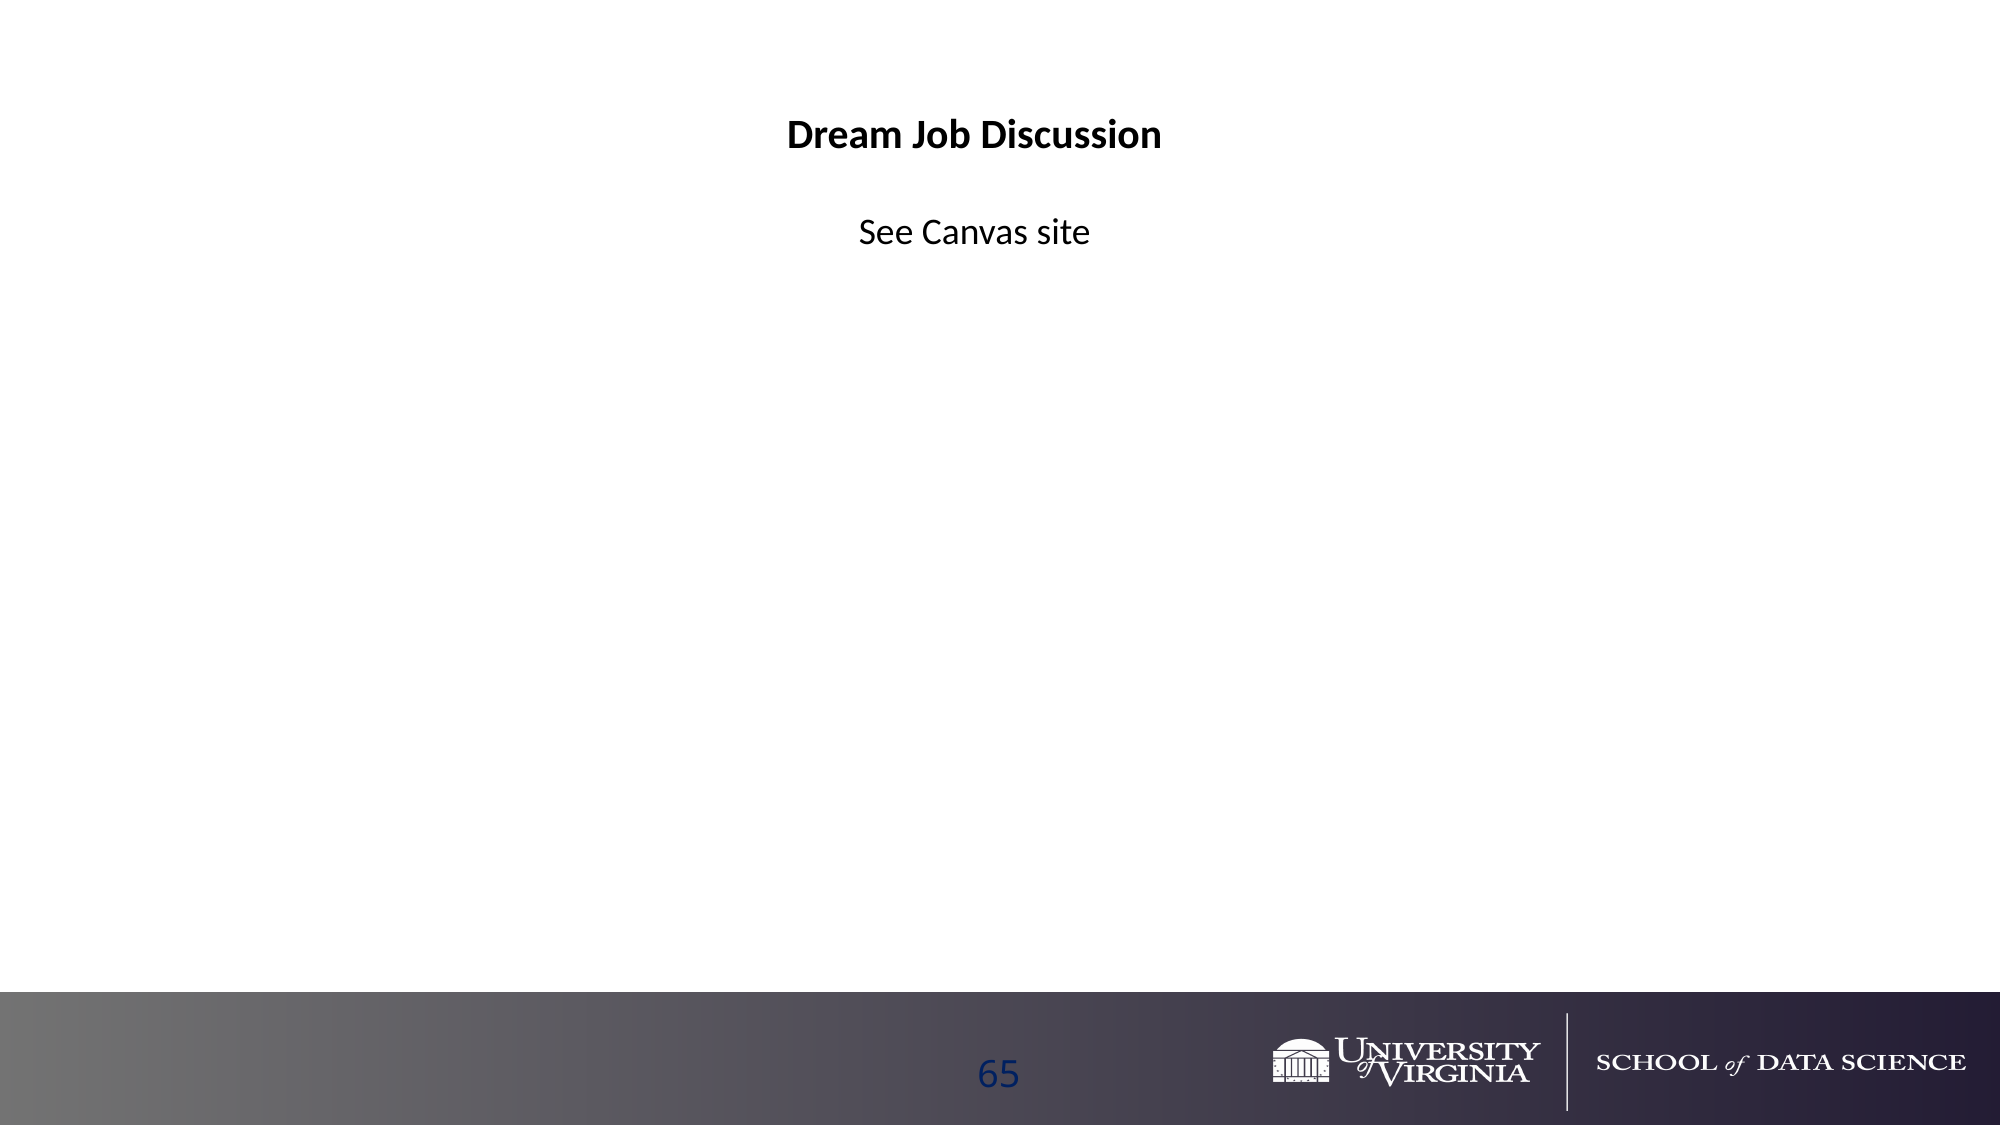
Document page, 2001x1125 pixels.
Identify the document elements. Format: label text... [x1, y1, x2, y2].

text_box Dream Job Discussion See Canvas site [262, 99, 1688, 260]
picture [1273, 1013, 1966, 1111]
